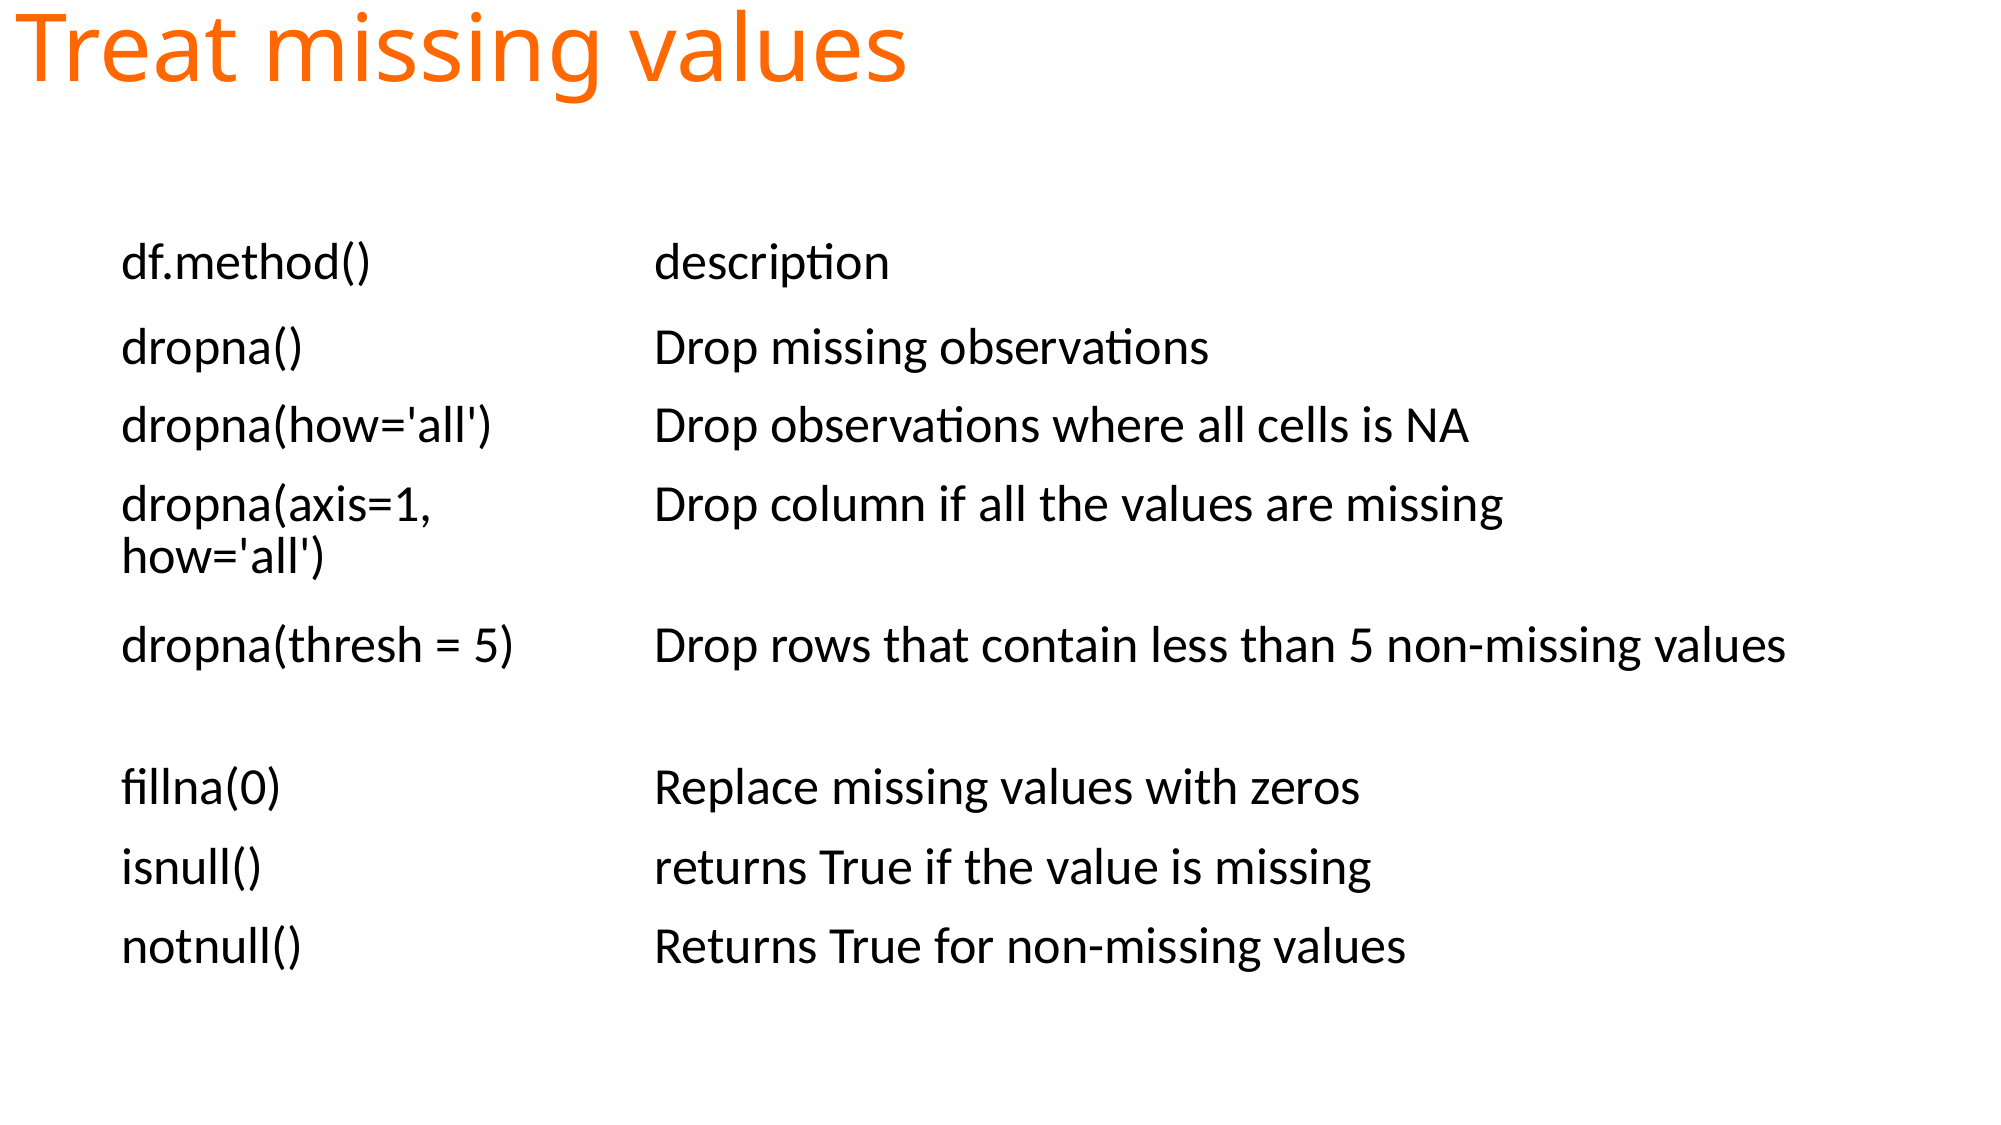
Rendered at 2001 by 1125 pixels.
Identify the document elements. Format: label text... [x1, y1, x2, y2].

table_cell Drop column if all the values are missing [640, 475, 1860, 617]
table_cell isnull() [106, 838, 640, 917]
table_cell Drop observations where all cells is NA [640, 396, 1860, 475]
table_cell notnull() [106, 917, 640, 1000]
table_cell Drop missing observations [640, 318, 1860, 396]
table_header df.method() [106, 233, 640, 318]
table_cell dropna(thresh = 5) [106, 617, 640, 758]
table_cell returns True if the value is missing [640, 838, 1860, 917]
table_cell Drop rows that contain less than 5 non-missing values [640, 617, 1860, 758]
table_cell dropna(axis=1, how='all') [106, 475, 640, 617]
table_cell fillna(0) [106, 758, 640, 838]
table_cell dropna(how='all') [106, 396, 640, 475]
table_cell Replace missing values with zeros [640, 758, 1860, 838]
table_cell dropna() [106, 318, 640, 396]
table_cell Returns True for non-missing values [640, 917, 1860, 1000]
title Treat missing values [0, 0, 1725, 214]
table_header description [640, 233, 1860, 318]
